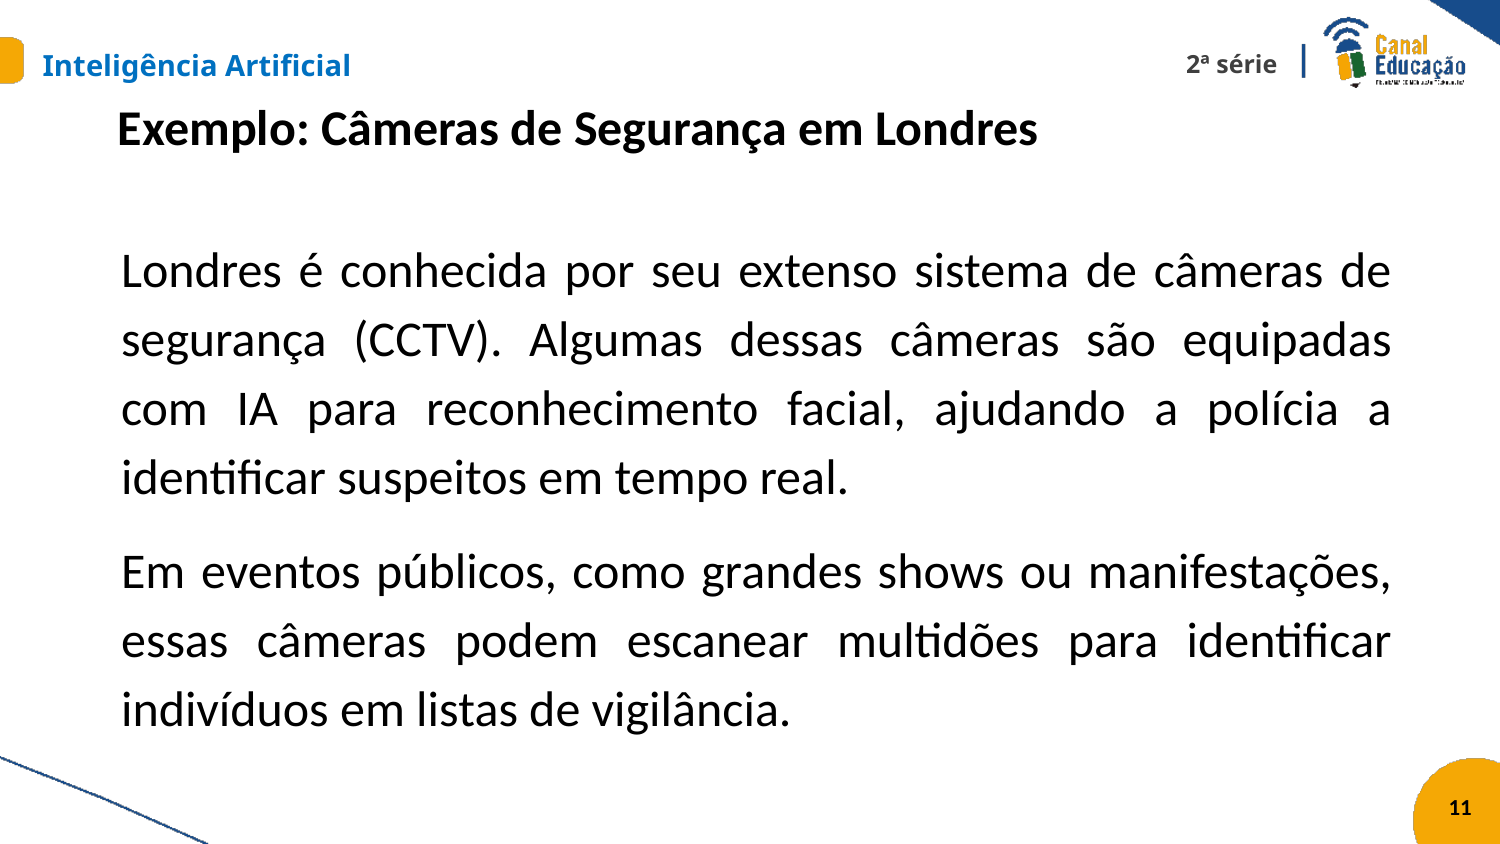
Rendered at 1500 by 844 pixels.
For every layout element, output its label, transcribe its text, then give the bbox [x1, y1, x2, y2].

slide_number 11 [1419, 786, 1500, 832]
title Exemplo: Câmeras de Segurança em Londres [106, 81, 1401, 180]
picture [0, 0, 1500, 844]
list Londres é conhecida por seu extenso sistema de câmeras de segurança (CCTV). Algumas dessas câmeras são equipadas com IA para reconhecimento facial, ajudando a polícia a identificar suspeitos em tempo real. Em eventos públicos, como grandes shows ou manifestações, essas câmeras podem escanear multidões para identificar indivíduos em listas de vigilância. [109, 223, 1404, 735]
text_box [731, 403, 769, 441]
